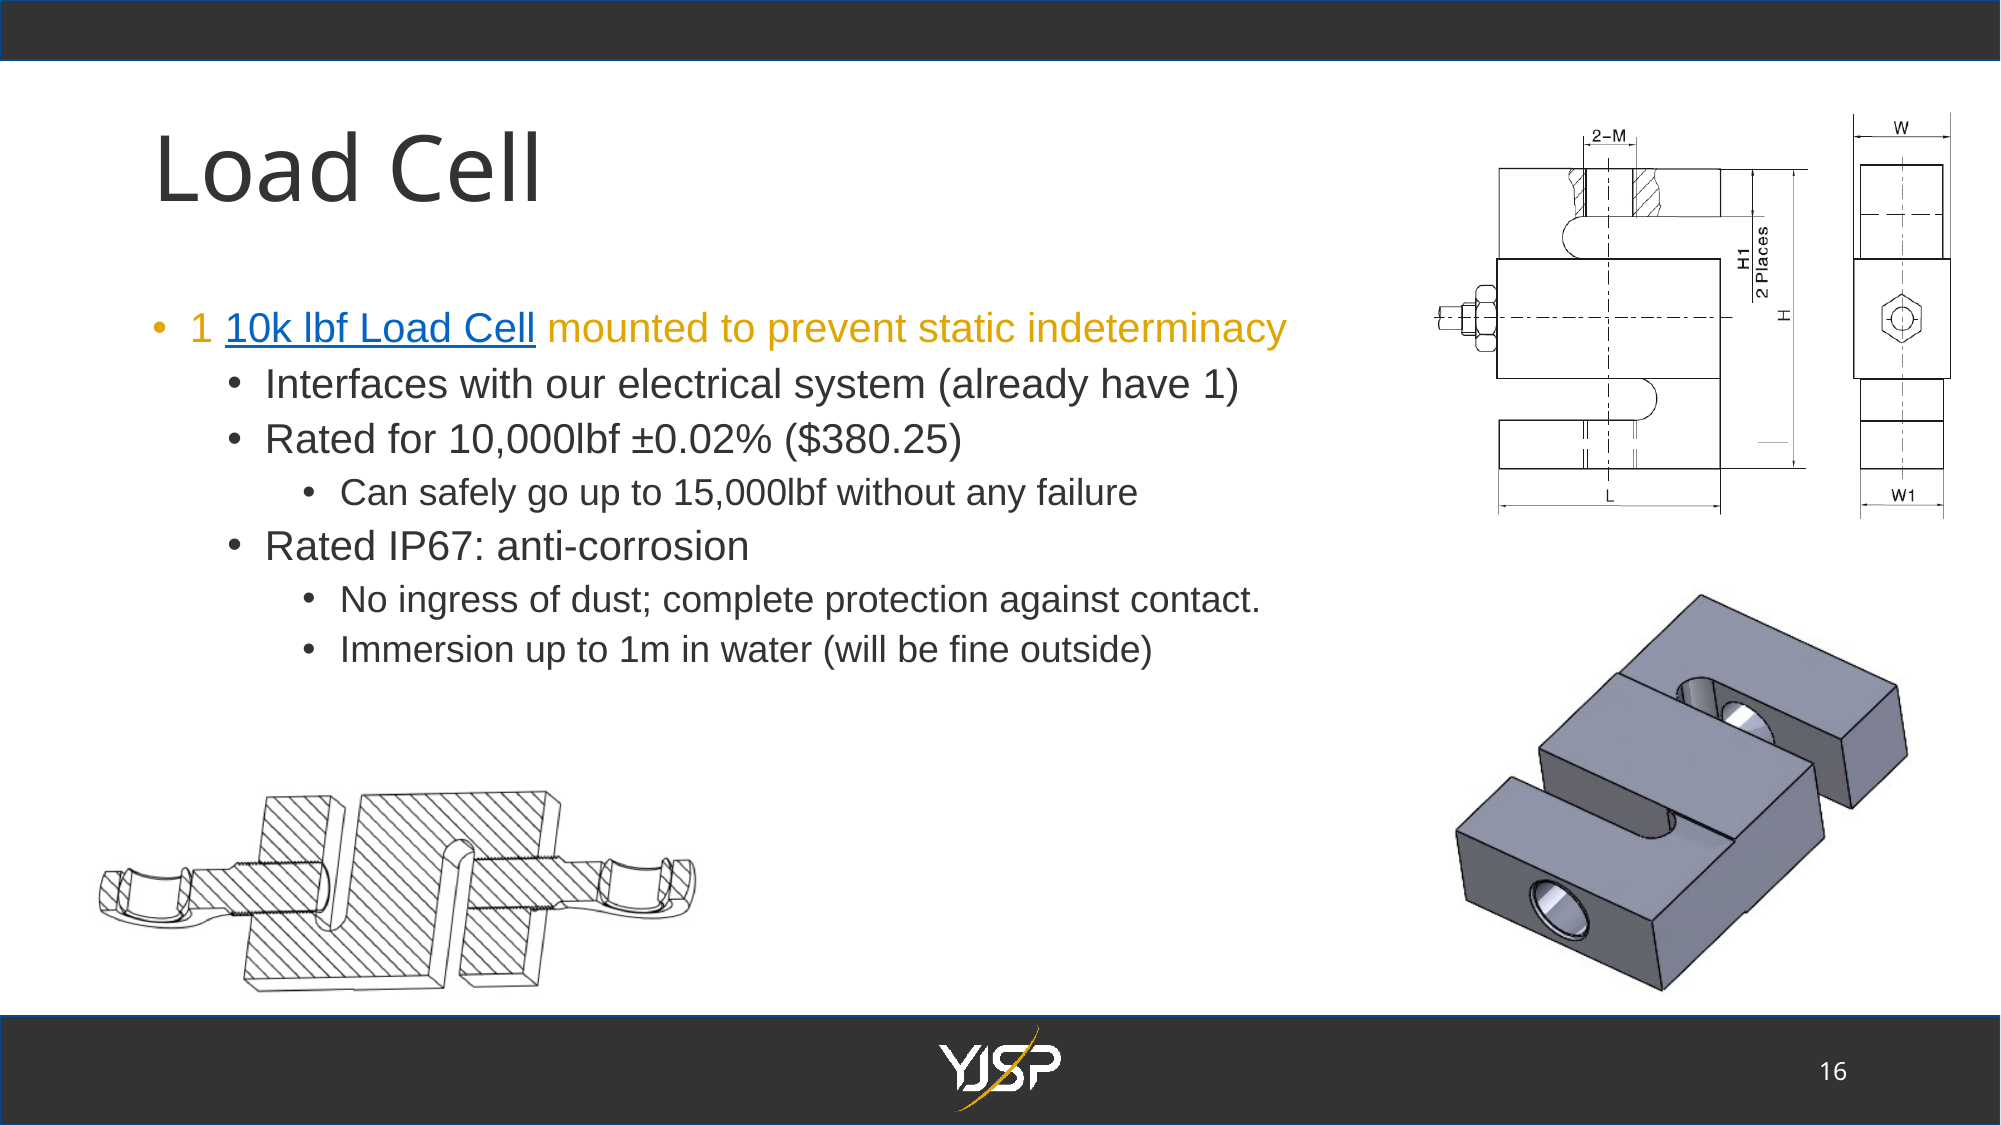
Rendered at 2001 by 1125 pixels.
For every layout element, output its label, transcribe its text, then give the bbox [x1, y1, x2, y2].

list Load Cell [137, 63, 1863, 281]
picture [1412, 563, 1935, 1003]
picture [938, 1025, 1061, 1112]
list 1 10k lbf Load Cell mounted to prevent static indeterminacy Interfaces with our electrical system (already have 1) Rated for 10,000lbf ±0.02% ($380.25) Can safely go up to 15,000lbf without any failure Rated IP67: anti-corrosion No ingress of dust; complete protection against contact. Immersion up to 1m in water (will be fine outside) [137, 299, 1364, 1014]
picture [1428, 99, 1963, 528]
slide_number 16 [1412, 1042, 1863, 1103]
picture [82, 769, 713, 1014]
